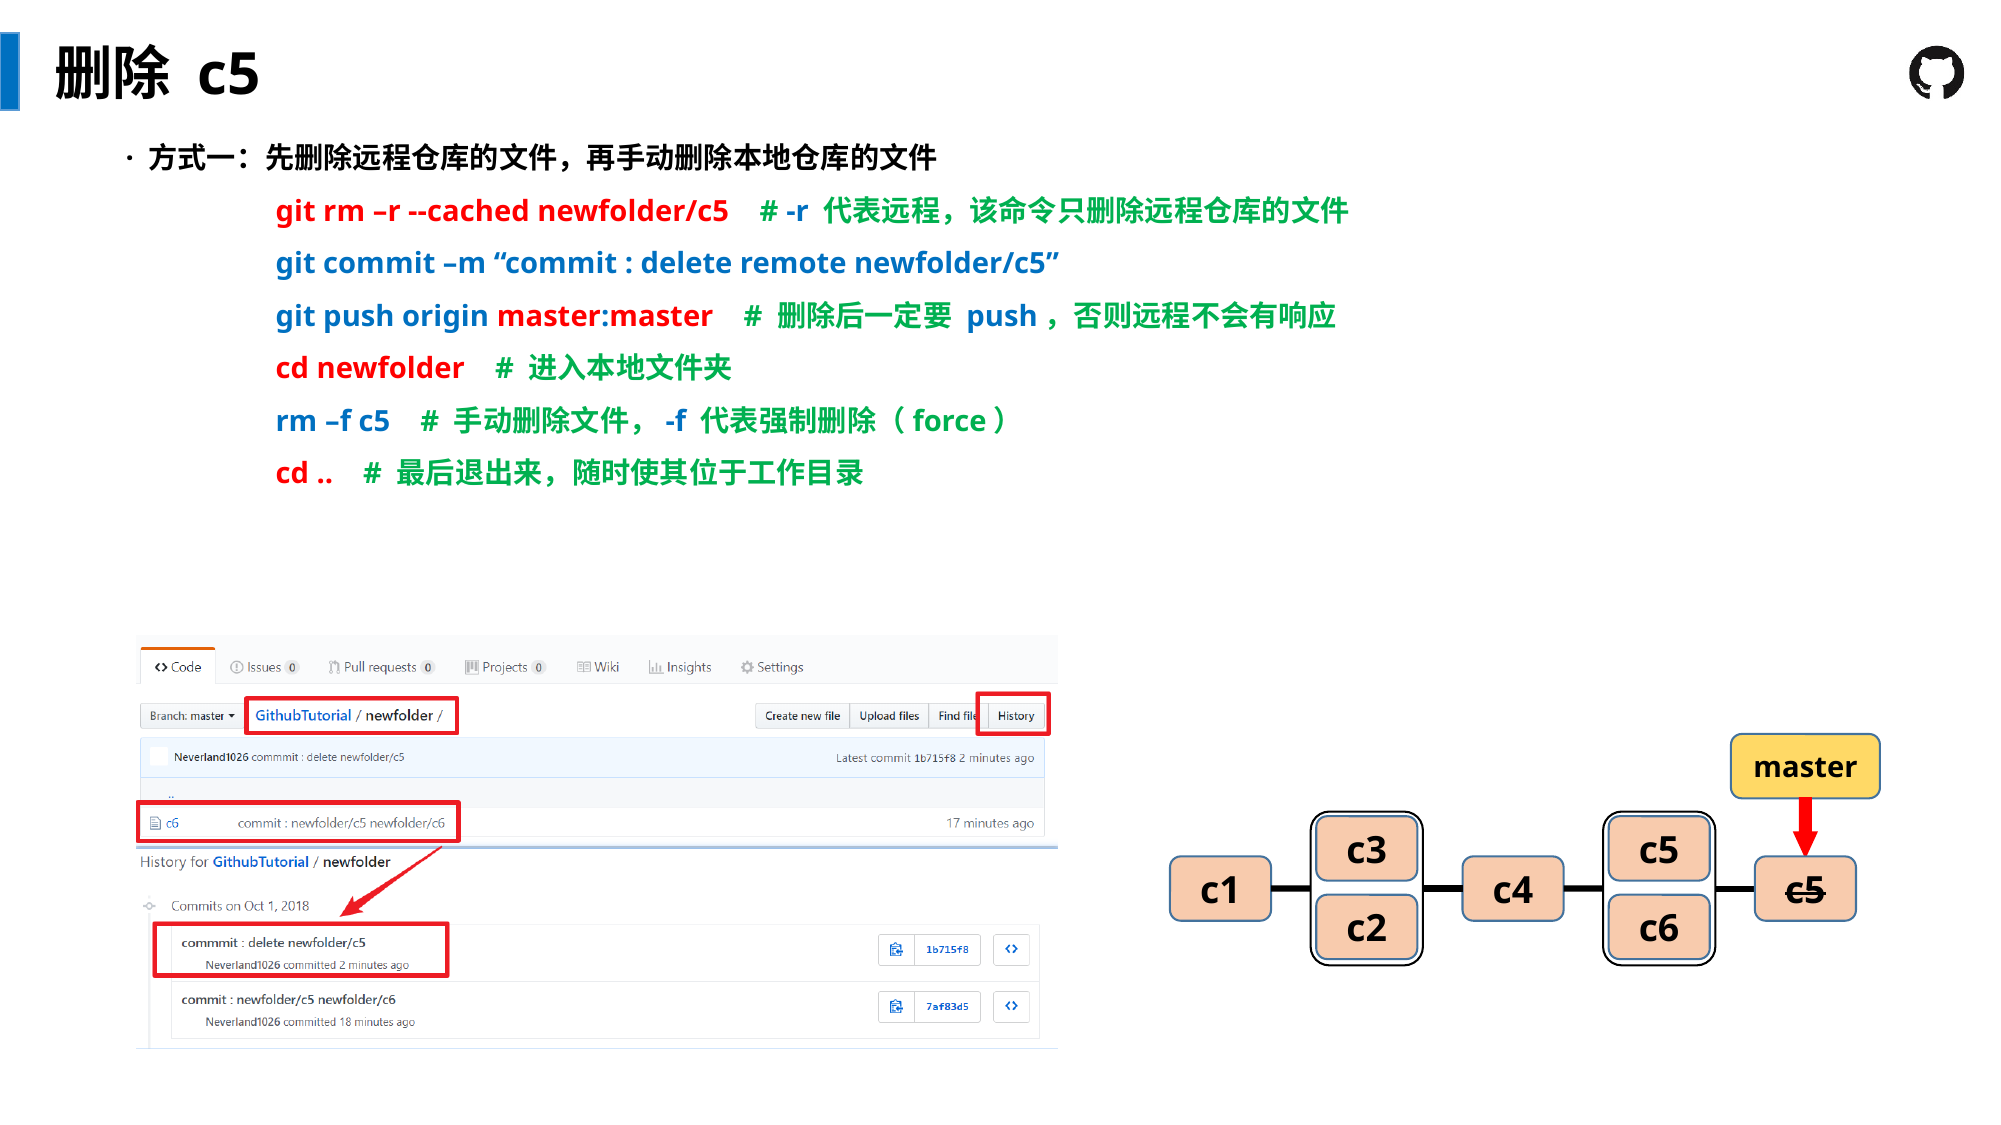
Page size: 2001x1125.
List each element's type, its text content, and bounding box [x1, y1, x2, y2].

text_box [1602, 810, 1717, 967]
text_box master [1729, 732, 1881, 800]
text_box c1 [1168, 855, 1273, 922]
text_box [1608, 816, 1710, 959]
text_box [1792, 797, 1818, 855]
text_box 删除 c5 [39, 28, 1427, 114]
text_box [1310, 811, 1423, 966]
text_box c5 [1753, 855, 1858, 922]
text_box · 方式一：先删除远程仓库的文件，再手动删除本地仓库的文件 git rm –r --cached newfolder/c5 # -r 代表远程，该命令只删除远程仓库的文件 git commit –m “commit : delete remote newfolder/c5” git push origin master:master # 删除后一定要 push，否则远程不会有响应 cd newfolder # 进入本地文件夹 rm –f c5 # 手动删除文件，-f 代表强制删除（force） cd .. # 最后退出来，随时使其位于工作目录 [110, 114, 1987, 497]
picture [136, 635, 1058, 1049]
picture [1894, 43, 1979, 101]
text_box c4 [1461, 855, 1565, 922]
